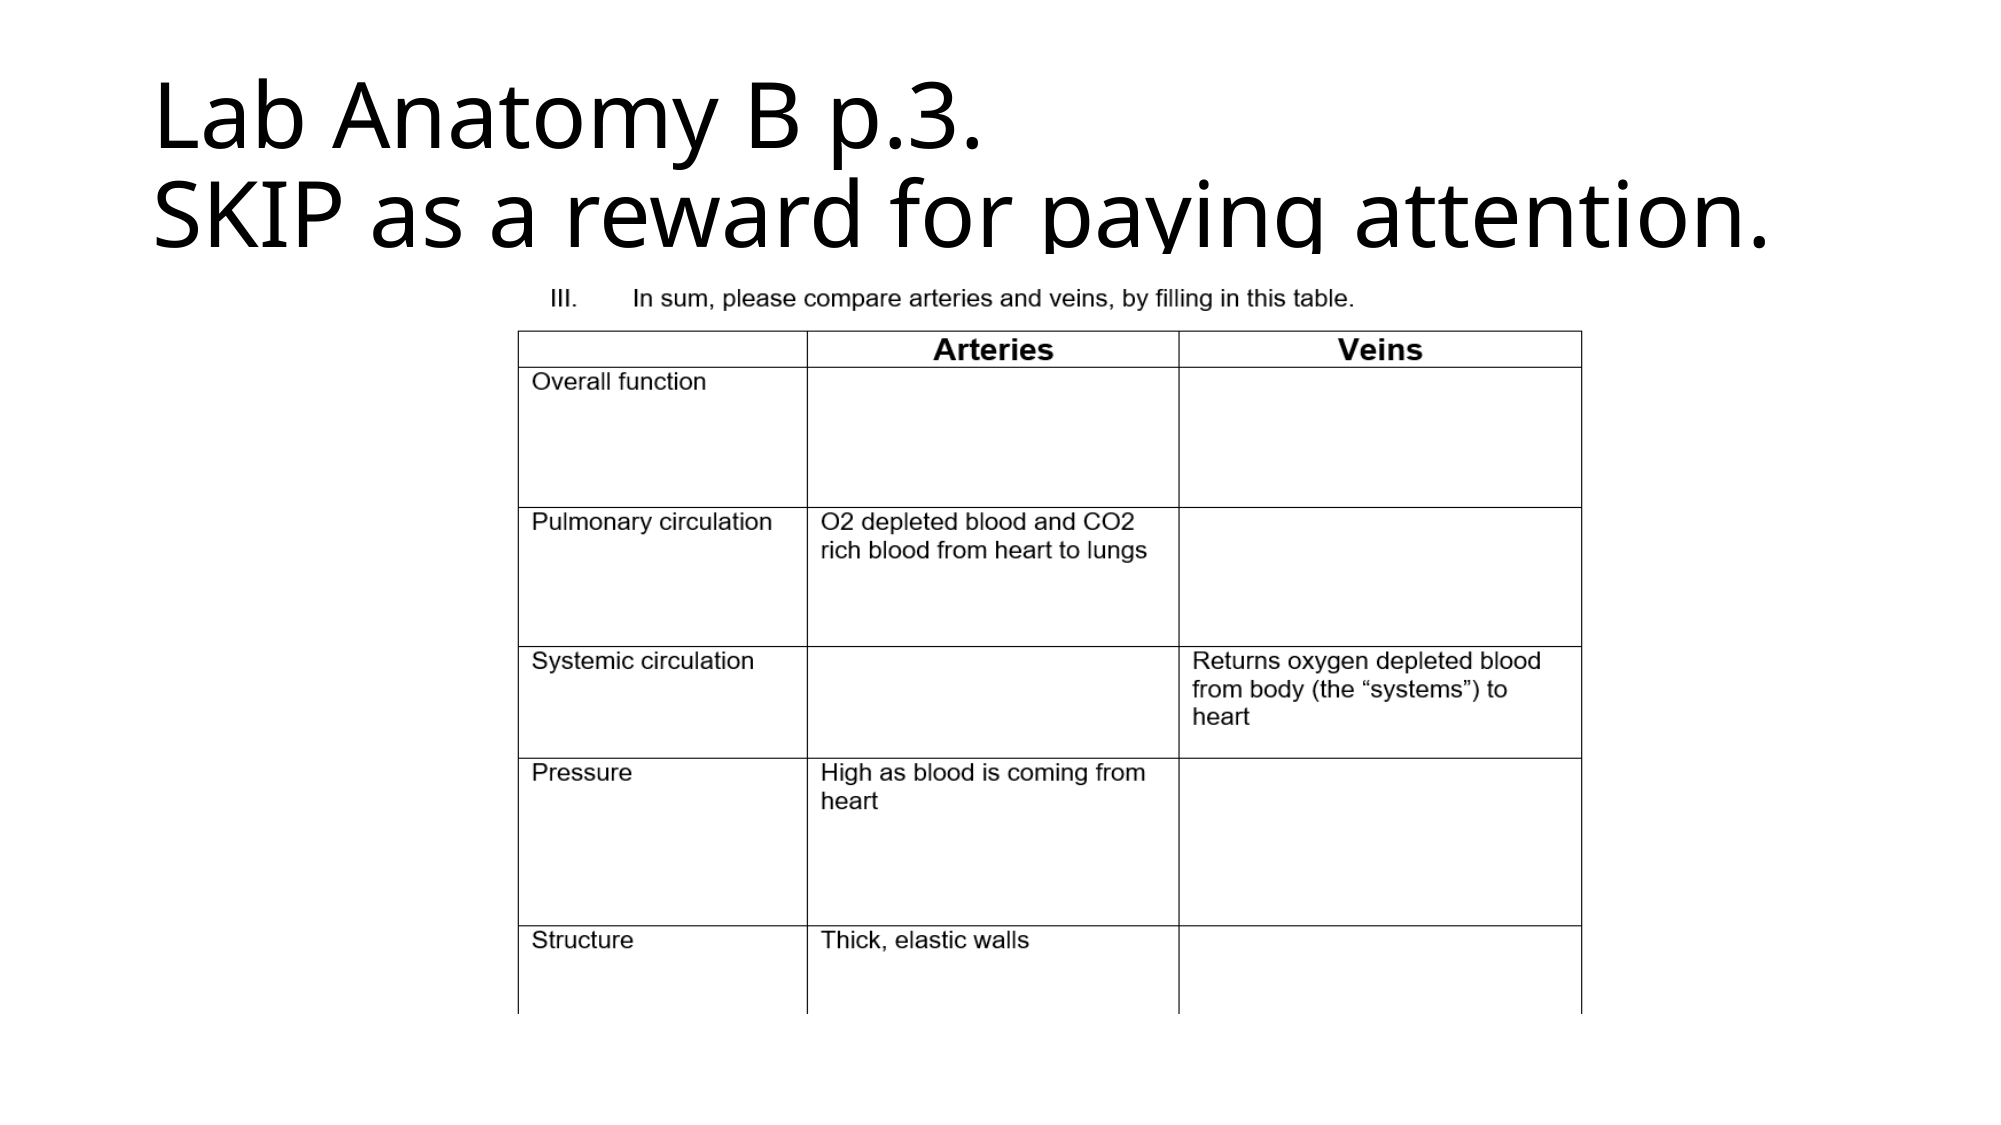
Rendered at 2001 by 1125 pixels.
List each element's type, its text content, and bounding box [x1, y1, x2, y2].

title Lab Anatomy B p.3. SKIP as a reward for paying attention. [137, 59, 1863, 278]
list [480, 254, 1619, 1014]
